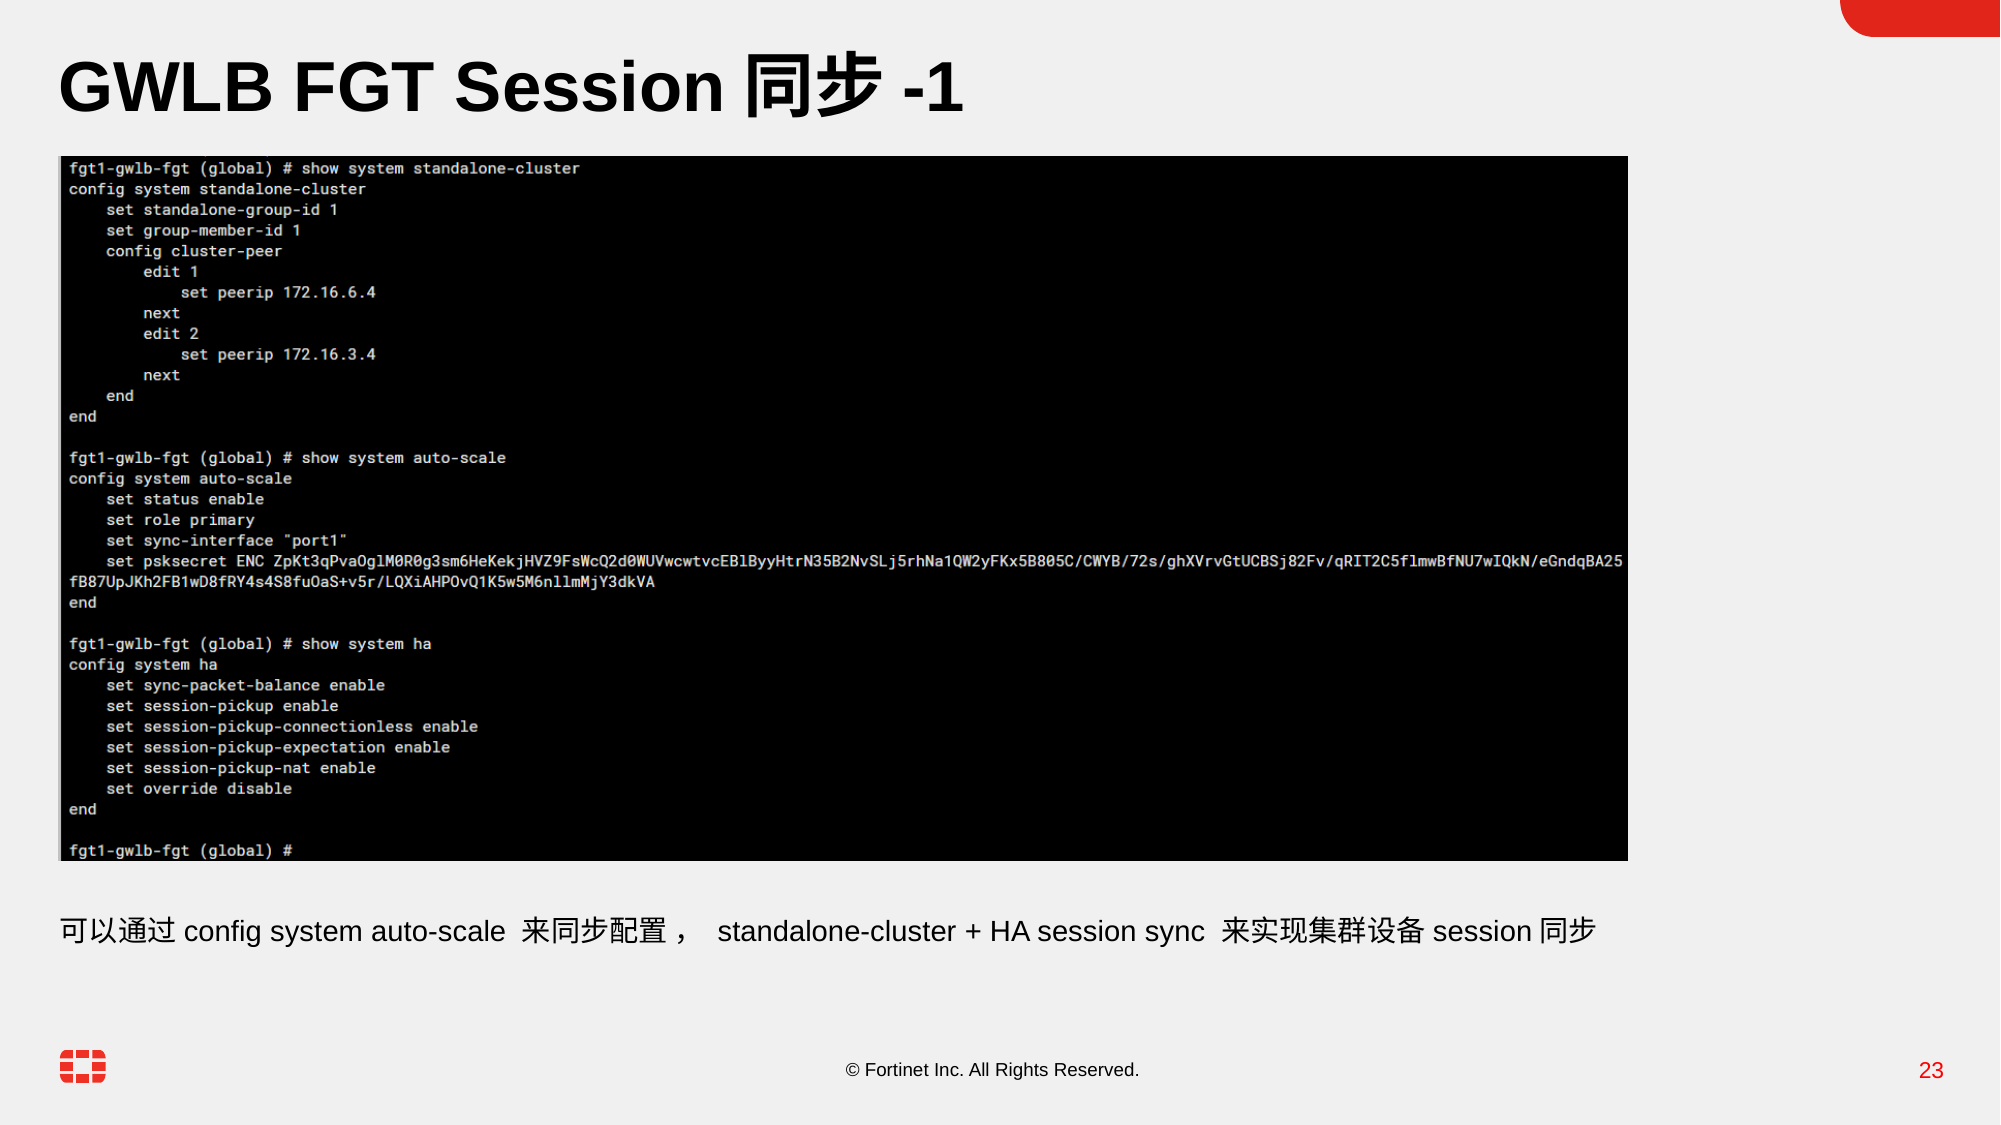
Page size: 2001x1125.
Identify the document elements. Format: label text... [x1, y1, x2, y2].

title GWLB FGT Session同步-1 [43, 28, 1822, 148]
text_box 可以通过config system auto-scale 来同步配置 ， standalone-cluster + HA session sync 来实现集群设备session同步 [45, 908, 1613, 956]
picture [58, 156, 1628, 861]
